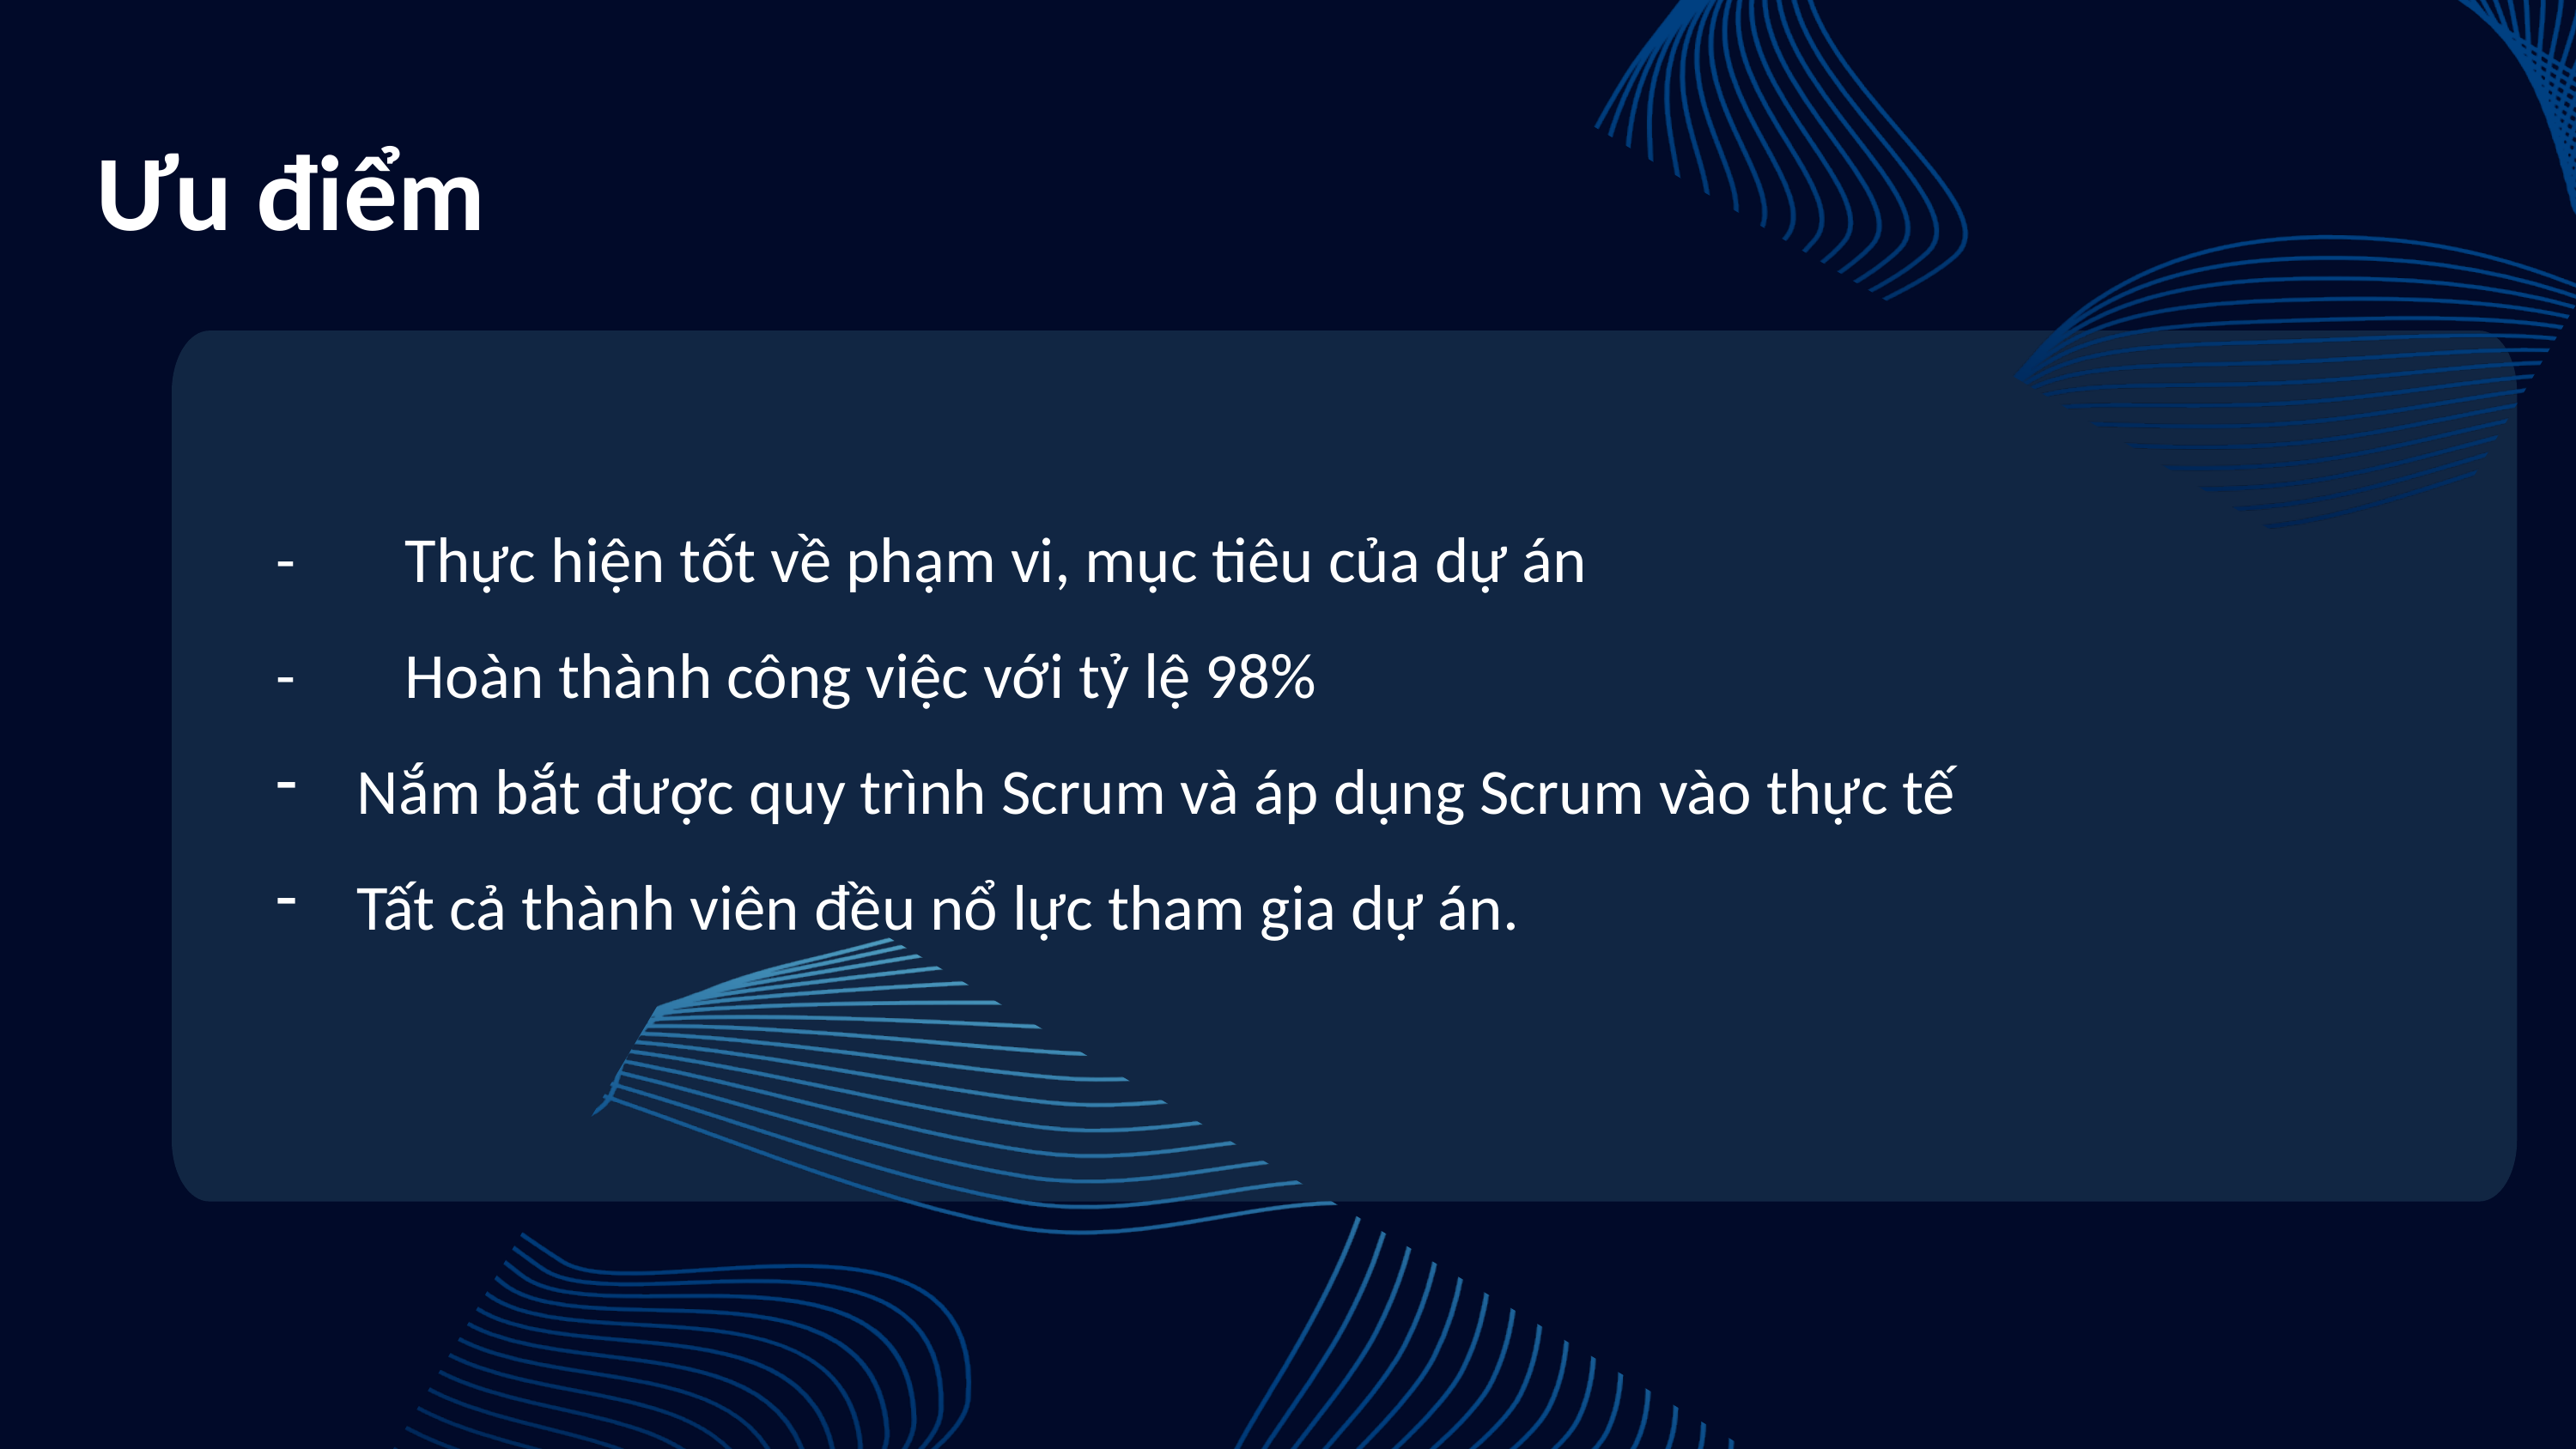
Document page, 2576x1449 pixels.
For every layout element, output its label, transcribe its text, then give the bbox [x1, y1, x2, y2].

text_box [1381, 0, 2576, 393]
text_box Ưu điểm [96, 70, 1406, 252]
text_box [392, 1211, 1748, 1449]
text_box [171, 330, 2518, 1202]
